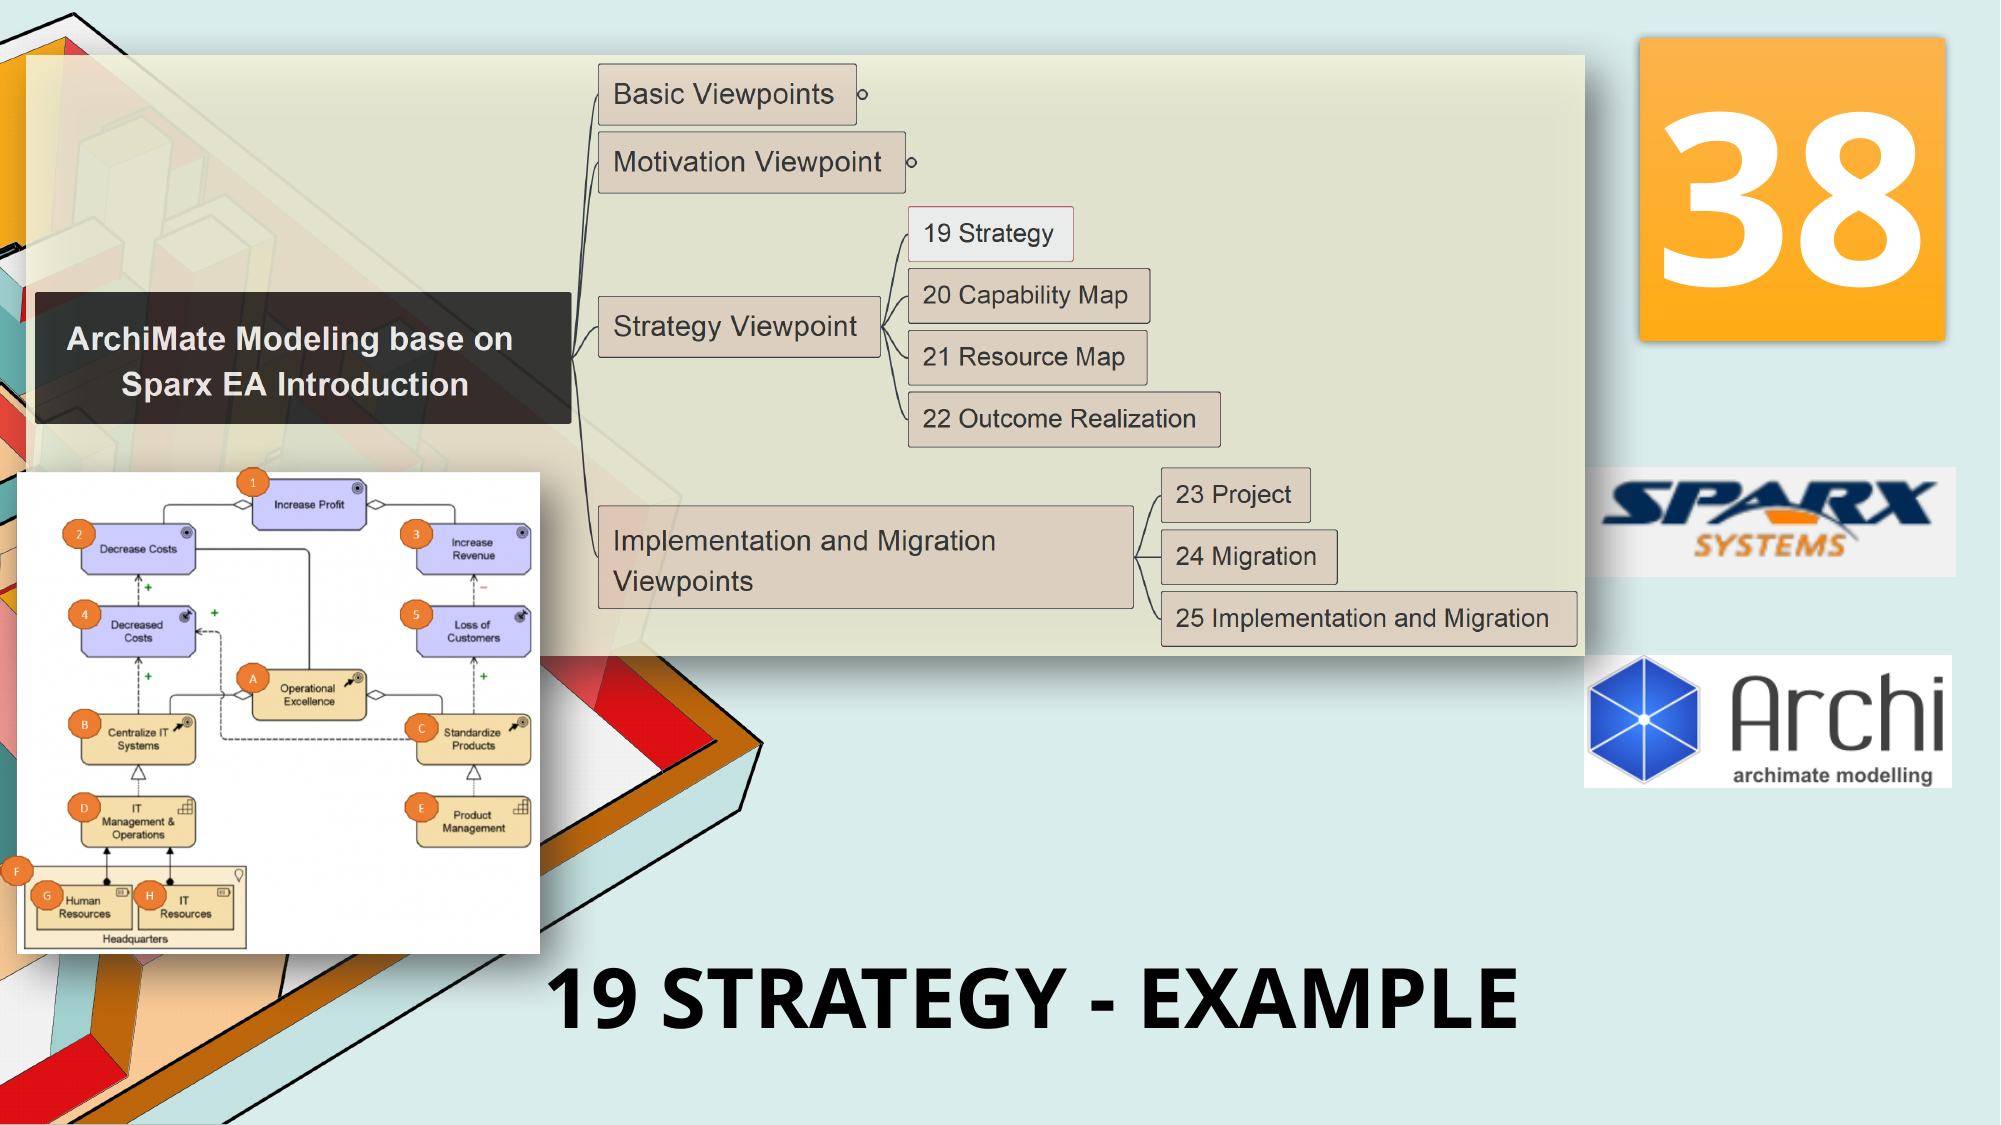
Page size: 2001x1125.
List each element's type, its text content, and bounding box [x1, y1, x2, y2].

text_box 38 [1640, 38, 1945, 341]
picture [556, 671, 765, 878]
picture [0, 0, 1956, 1125]
title 19 Strategy - Example [528, 878, 1599, 1125]
